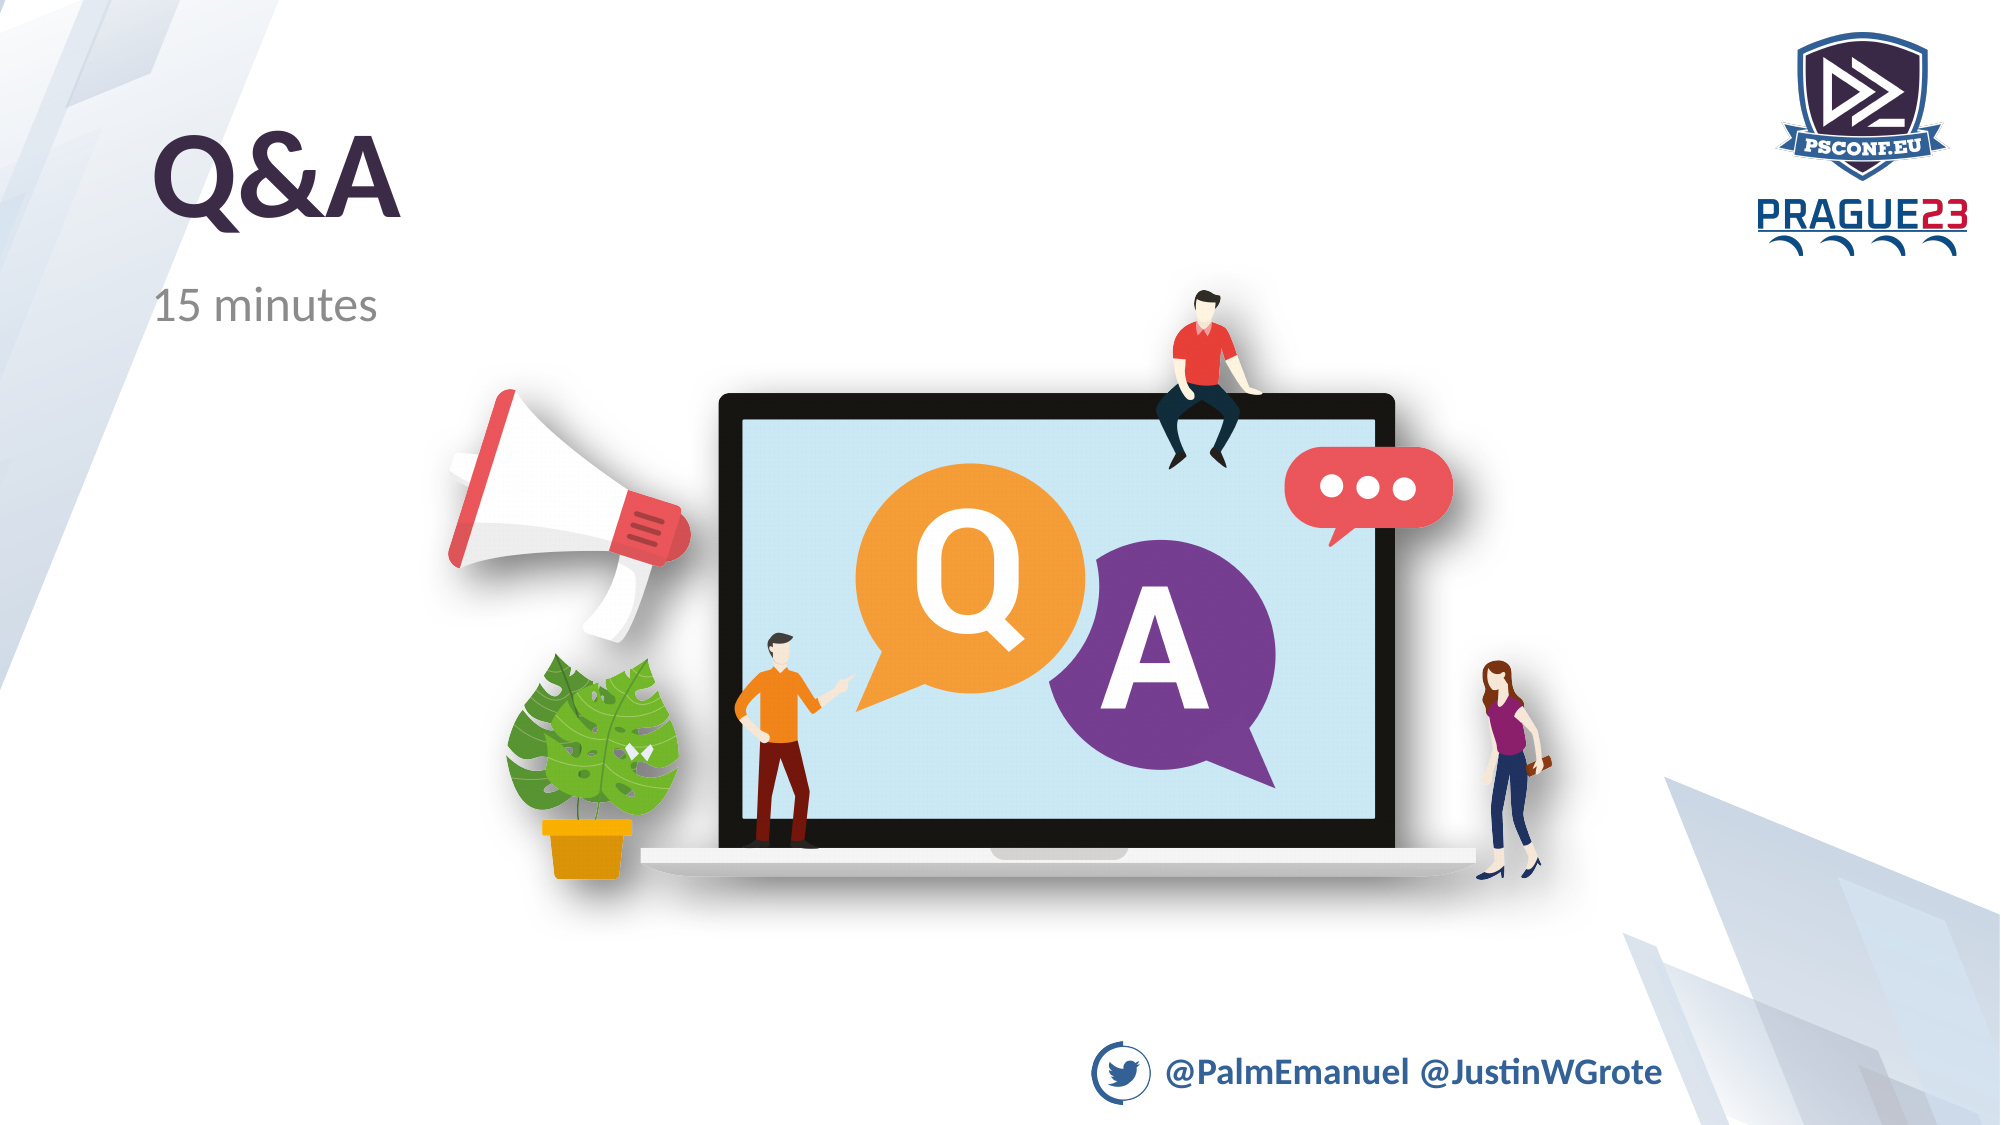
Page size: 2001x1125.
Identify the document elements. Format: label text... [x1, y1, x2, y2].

picture [0, 0, 2000, 1125]
text_box 15 minutes [136, 271, 1862, 518]
text_box Q&A [136, 86, 1862, 252]
